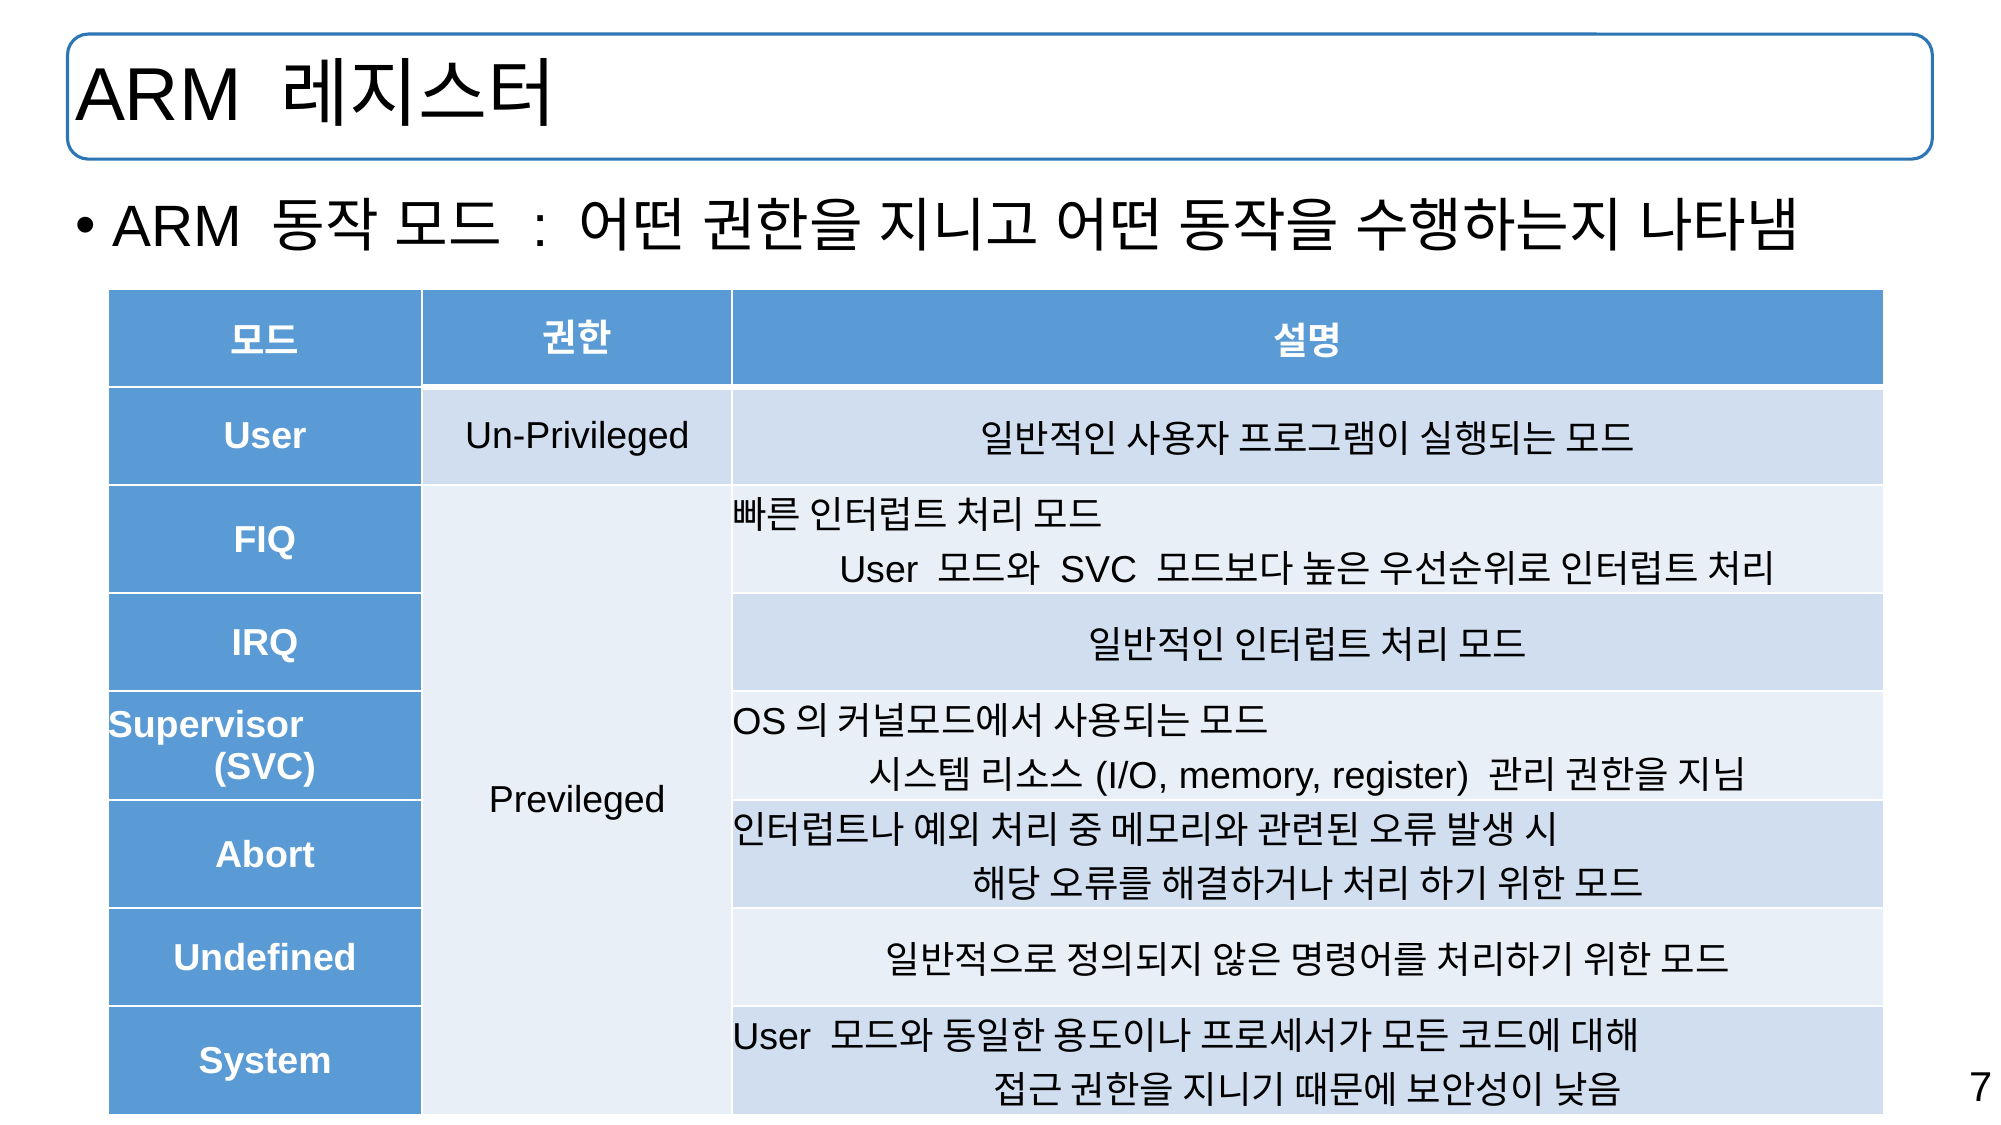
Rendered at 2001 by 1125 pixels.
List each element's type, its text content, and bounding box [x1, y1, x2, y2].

table_cell Un-Privileged [423, 390, 731, 484]
table_cell IRQ [109, 594, 421, 690]
list ARM 동작 모드 : 어떤 권한을 지니고 어떤 동작을 수행하는지 나타냄 [66, 188, 1933, 1109]
table_cell 빠른 인터럽트 처리 모드 User 모드와 SVC 모드보다 높은 우선순위로 인터럽트 처리 [733, 486, 1883, 592]
table_cell 일반적인 인터럽트 처리 모드 [733, 594, 1883, 690]
table_cell 일반적인 사용자 프로그램이 실행되는 모드 [733, 390, 1883, 484]
table_cell FIQ [109, 486, 421, 592]
table_cell User [109, 388, 421, 484]
table_cell Undefined [109, 909, 421, 1005]
table_cell OS의 커널모드에서 사용되는 모드 시스템 리소스(I/O, memory, register) 관리 권한을 지님 [733, 692, 1883, 799]
table_header 모드 [109, 290, 421, 386]
table_cell Supervisor (SVC) [109, 692, 421, 799]
slide_number 7 [1959, 1051, 2000, 1114]
table_cell User 모드와 동일한 용도이나 프로세서가 모든 코드에 대해 접근 권한을 지니기 때문에 보안성이 낮음 [733, 1007, 1883, 1114]
table_cell 인터럽트나 예외 처리 중 메모리와 관련된 오류 발생 시 해당 오류를 해결하거나 처리 하기 위한 모드 [733, 801, 1883, 907]
table_cell Abort [109, 801, 421, 907]
table_cell Previleged [423, 486, 731, 1114]
table_header 권한 [423, 290, 731, 384]
table_header 설명 [733, 290, 1883, 384]
title ARM 레지스터 [67, 33, 1933, 160]
table_cell 일반적으로 정의되지 않은 명령어를 처리하기 위한 모드 [733, 909, 1883, 1005]
table_cell System [109, 1007, 421, 1114]
